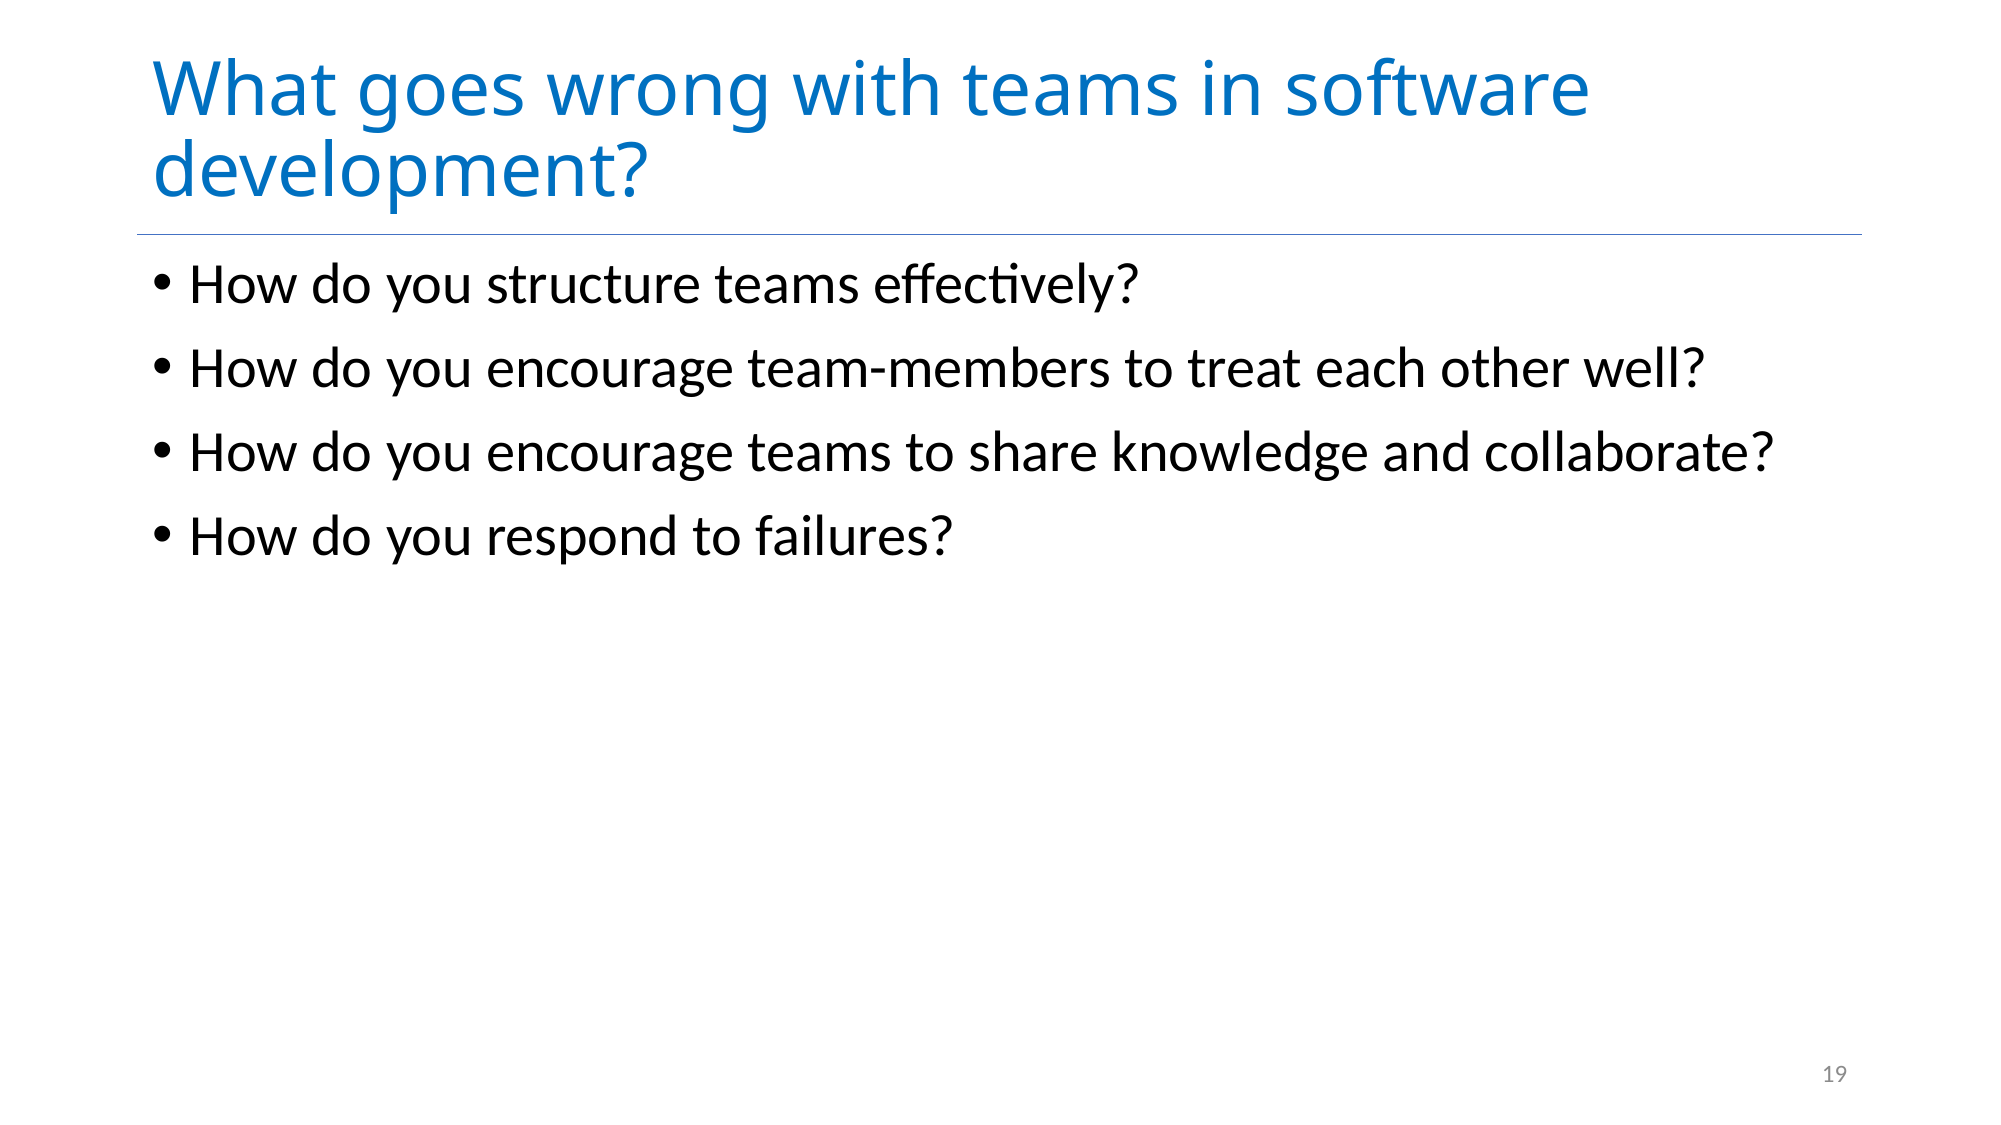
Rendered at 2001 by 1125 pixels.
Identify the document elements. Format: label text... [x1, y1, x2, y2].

title What goes wrong with teams in software development? [137, 3, 1863, 221]
slide_number 19 [1412, 1042, 1863, 1103]
list How do you structure teams effectively? How do you encourage team-members to treat each other well? How do you encourage teams to share knowledge and collaborate? How do you respond to failures? [137, 246, 1863, 960]
